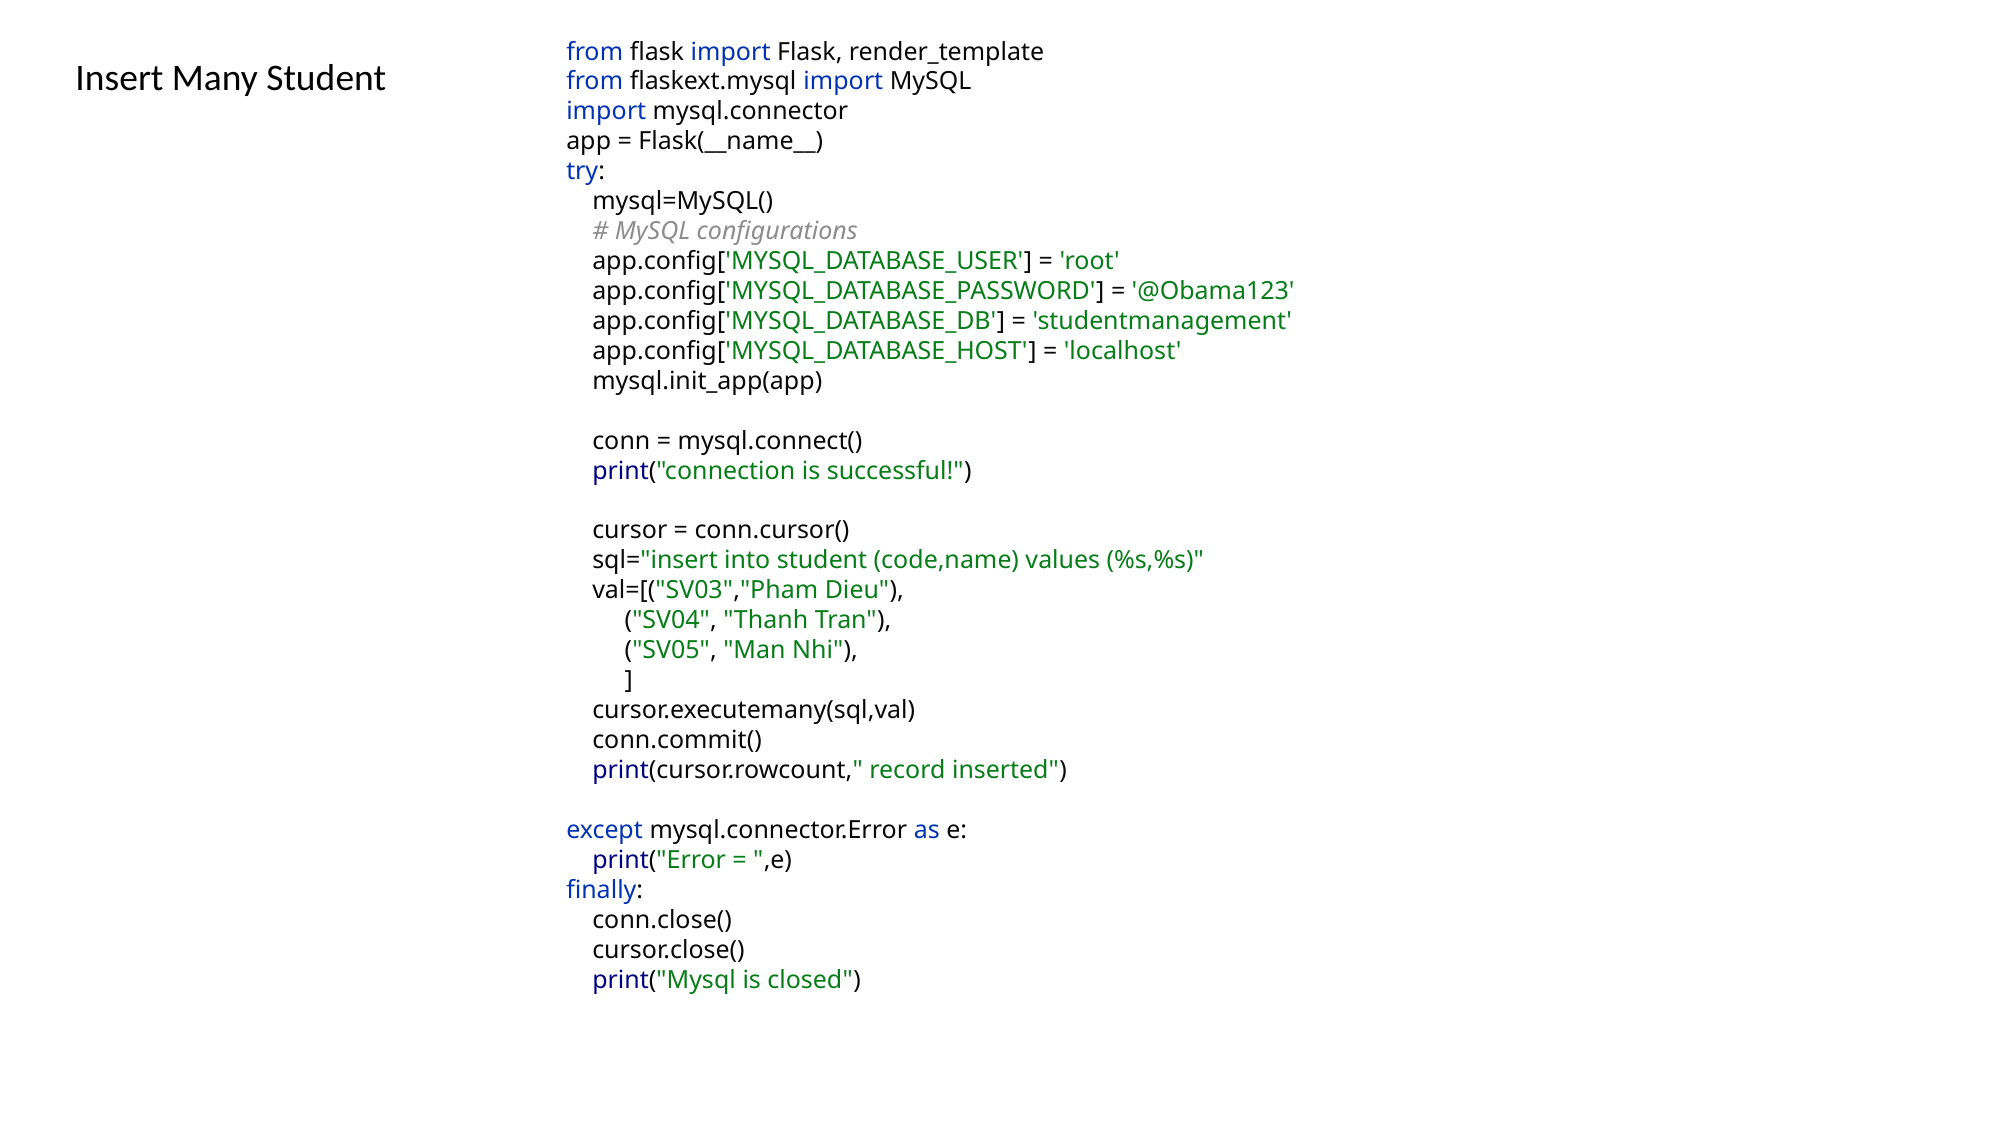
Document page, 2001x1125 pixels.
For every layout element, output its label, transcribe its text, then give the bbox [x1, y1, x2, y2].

text_box Insert Many Student [60, 45, 402, 106]
text_box from flask import Flask, render_template from flaskext.mysql import MySQL import mysql.connector app = Flask(__name__) try: mysql=MySQL() # MySQL configurations app.config['MYSQL_DATABASE_USER'] = 'root' app.config['MYSQL_DATABASE_PASSWORD'] = '@Obama123' app.config['MYSQL_DATABASE_DB'] = 'studentmanagement' app.config['MYSQL_DATABASE_HOST'] = 'localhost' mysql.init_app(app) conn = mysql.connect() print("connection is successful!") cursor = conn.cursor() sql="insert into student (code,name) values (%s,%s)" val=[("SV03","Pham Dieu"), ("SV04", "Thanh Tran"), ("SV05", "Man Nhi"), ] cursor.executemany(sql,val) conn.commit() print(cursor.rowcount," record inserted") except mysql.connector.Error as e: print("Error = ",e) finally: conn.close() cursor.close() print("Mysql is closed") [551, 27, 1311, 1001]
